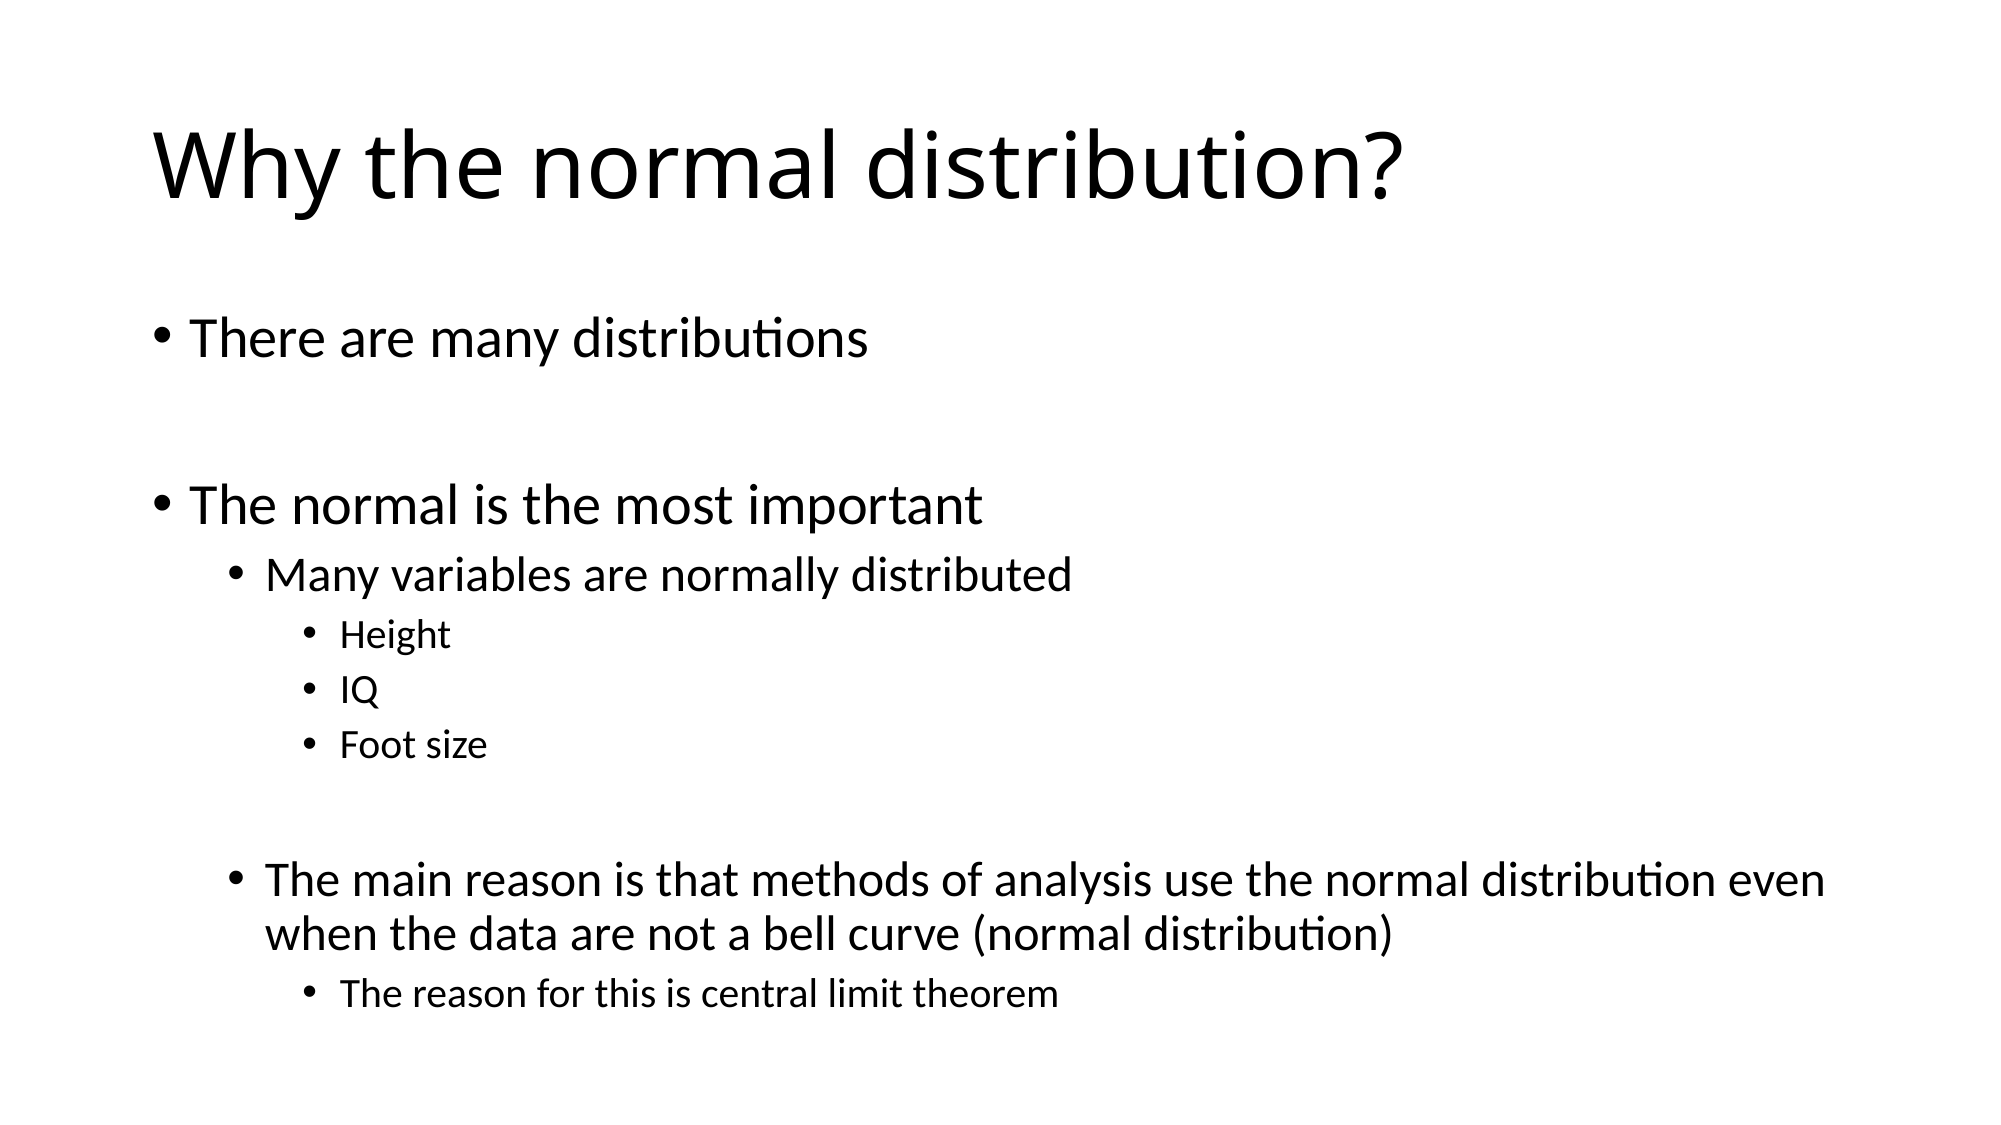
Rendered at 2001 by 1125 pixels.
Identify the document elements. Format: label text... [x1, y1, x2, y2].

title Why the normal distribution? [137, 59, 1863, 278]
list There are many distributions The normal is the most important Many variables are normally distributed Height IQ Foot size The main reason is that methods of analysis use the normal distribution even when the data are not a bell curve (normal distribution) The reason for this is central limit theorem [137, 299, 1863, 1014]
